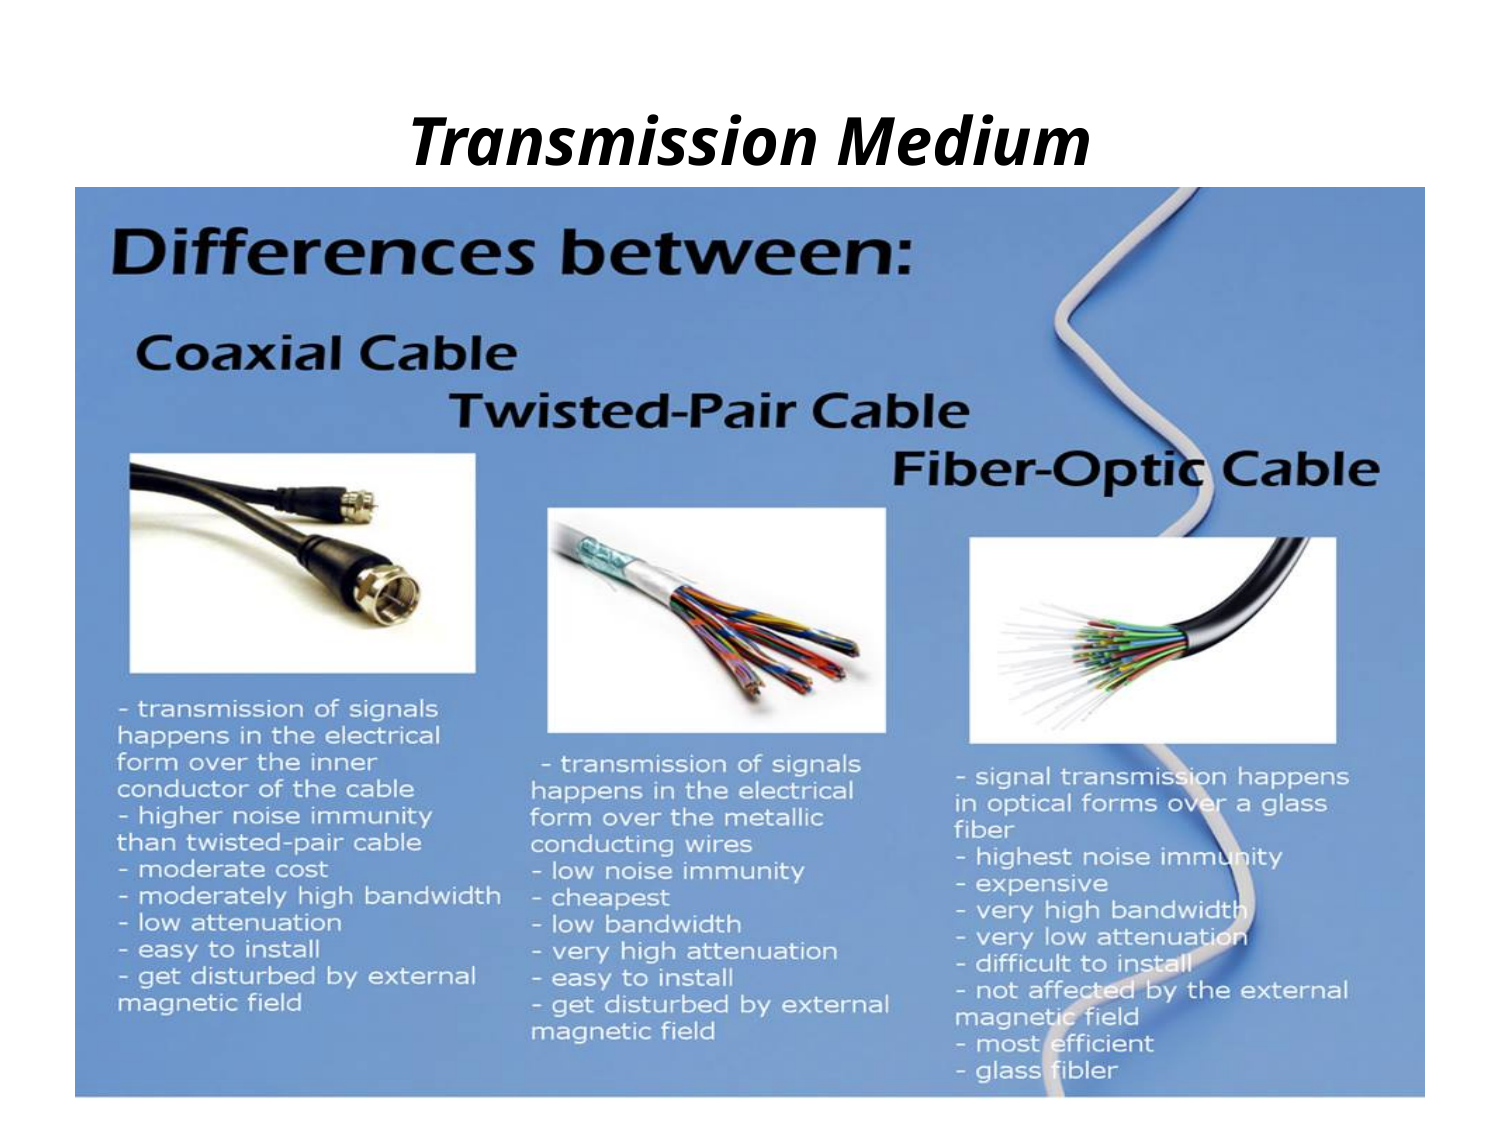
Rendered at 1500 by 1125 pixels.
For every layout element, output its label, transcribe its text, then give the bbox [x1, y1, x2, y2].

title Transmission Medium [75, 45, 1425, 186]
picture [74, 187, 1426, 1099]
